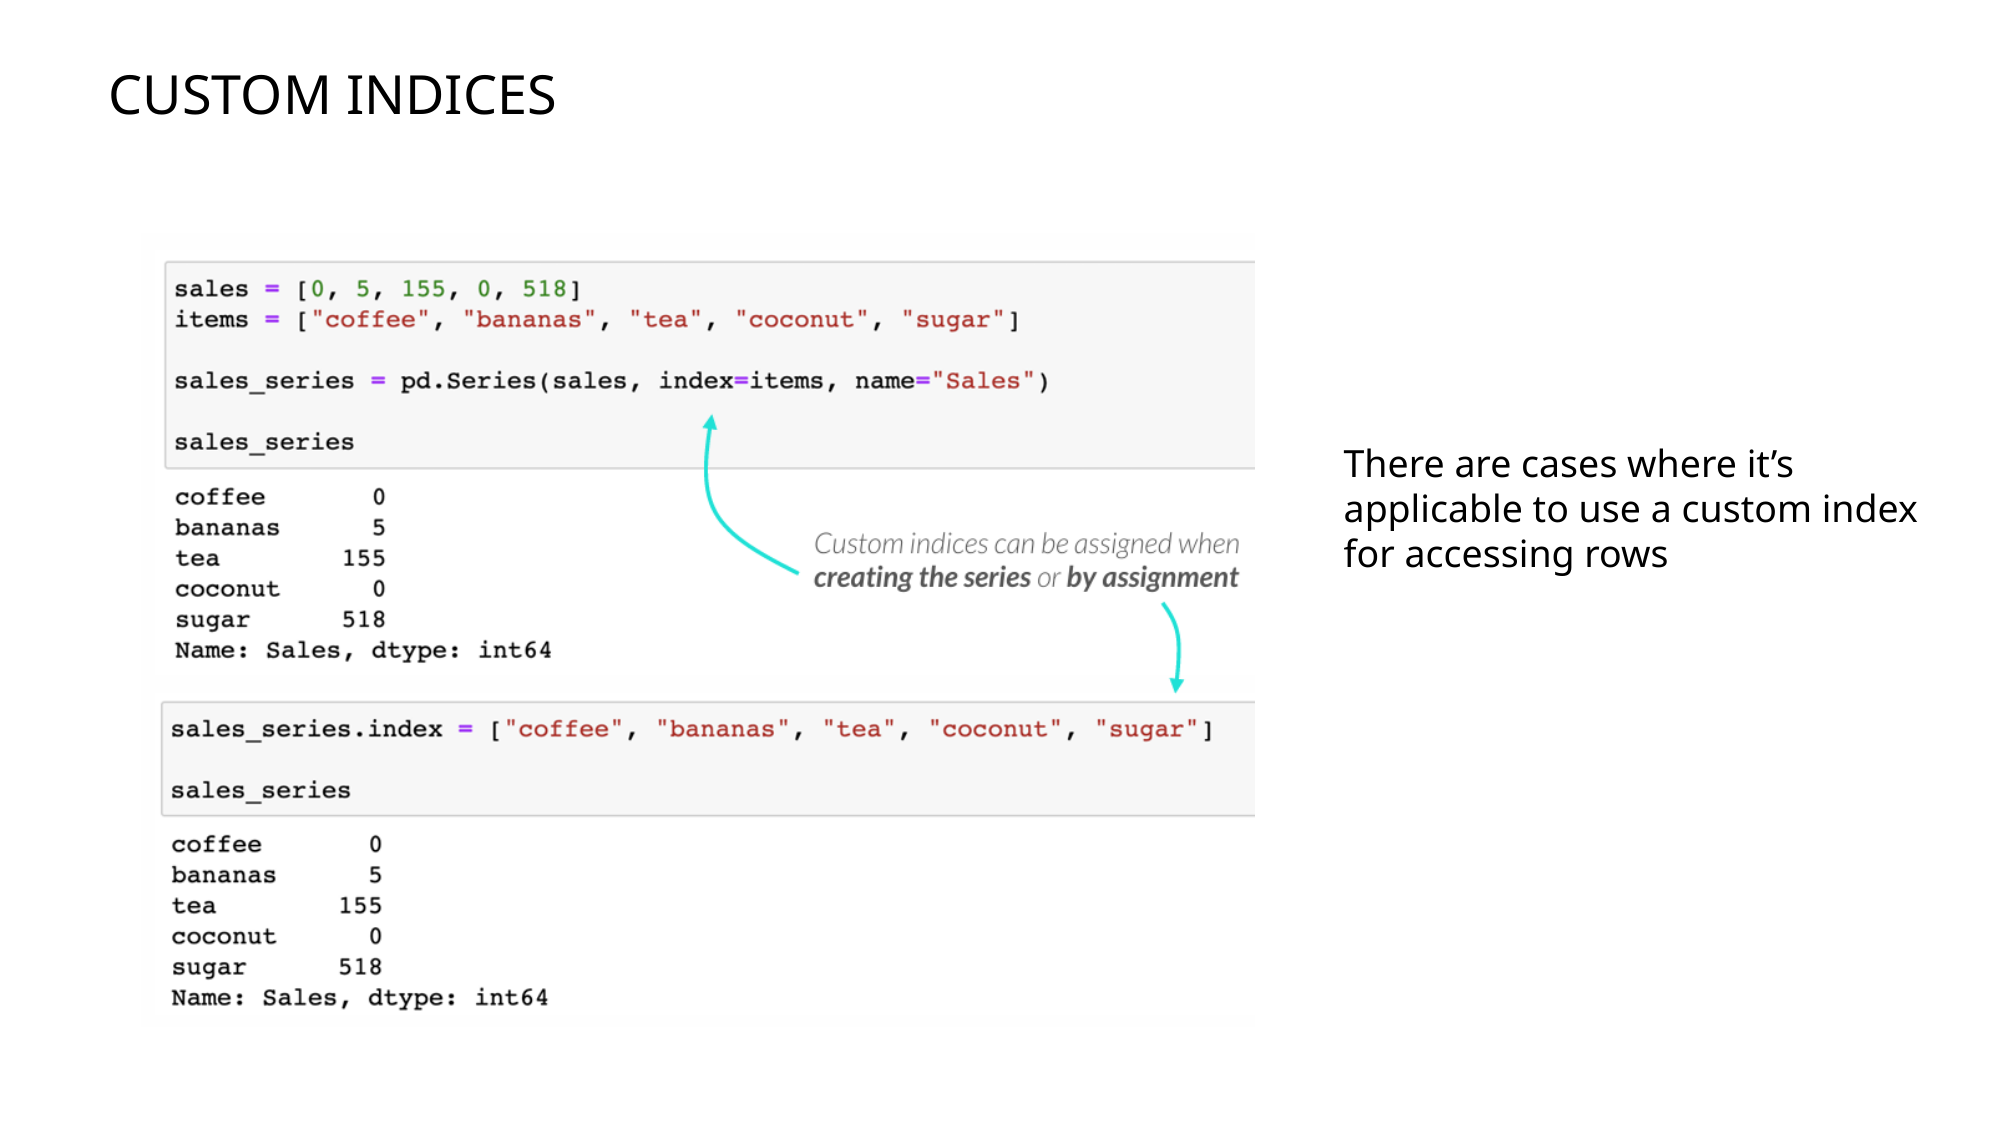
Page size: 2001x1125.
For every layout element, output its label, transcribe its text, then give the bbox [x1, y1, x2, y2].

picture [141, 232, 1256, 1027]
title CUSTOM INDICES [93, 59, 1863, 134]
text_box There are cases where it’s applicable to use a custom index for accessing rows [1328, 432, 1967, 583]
